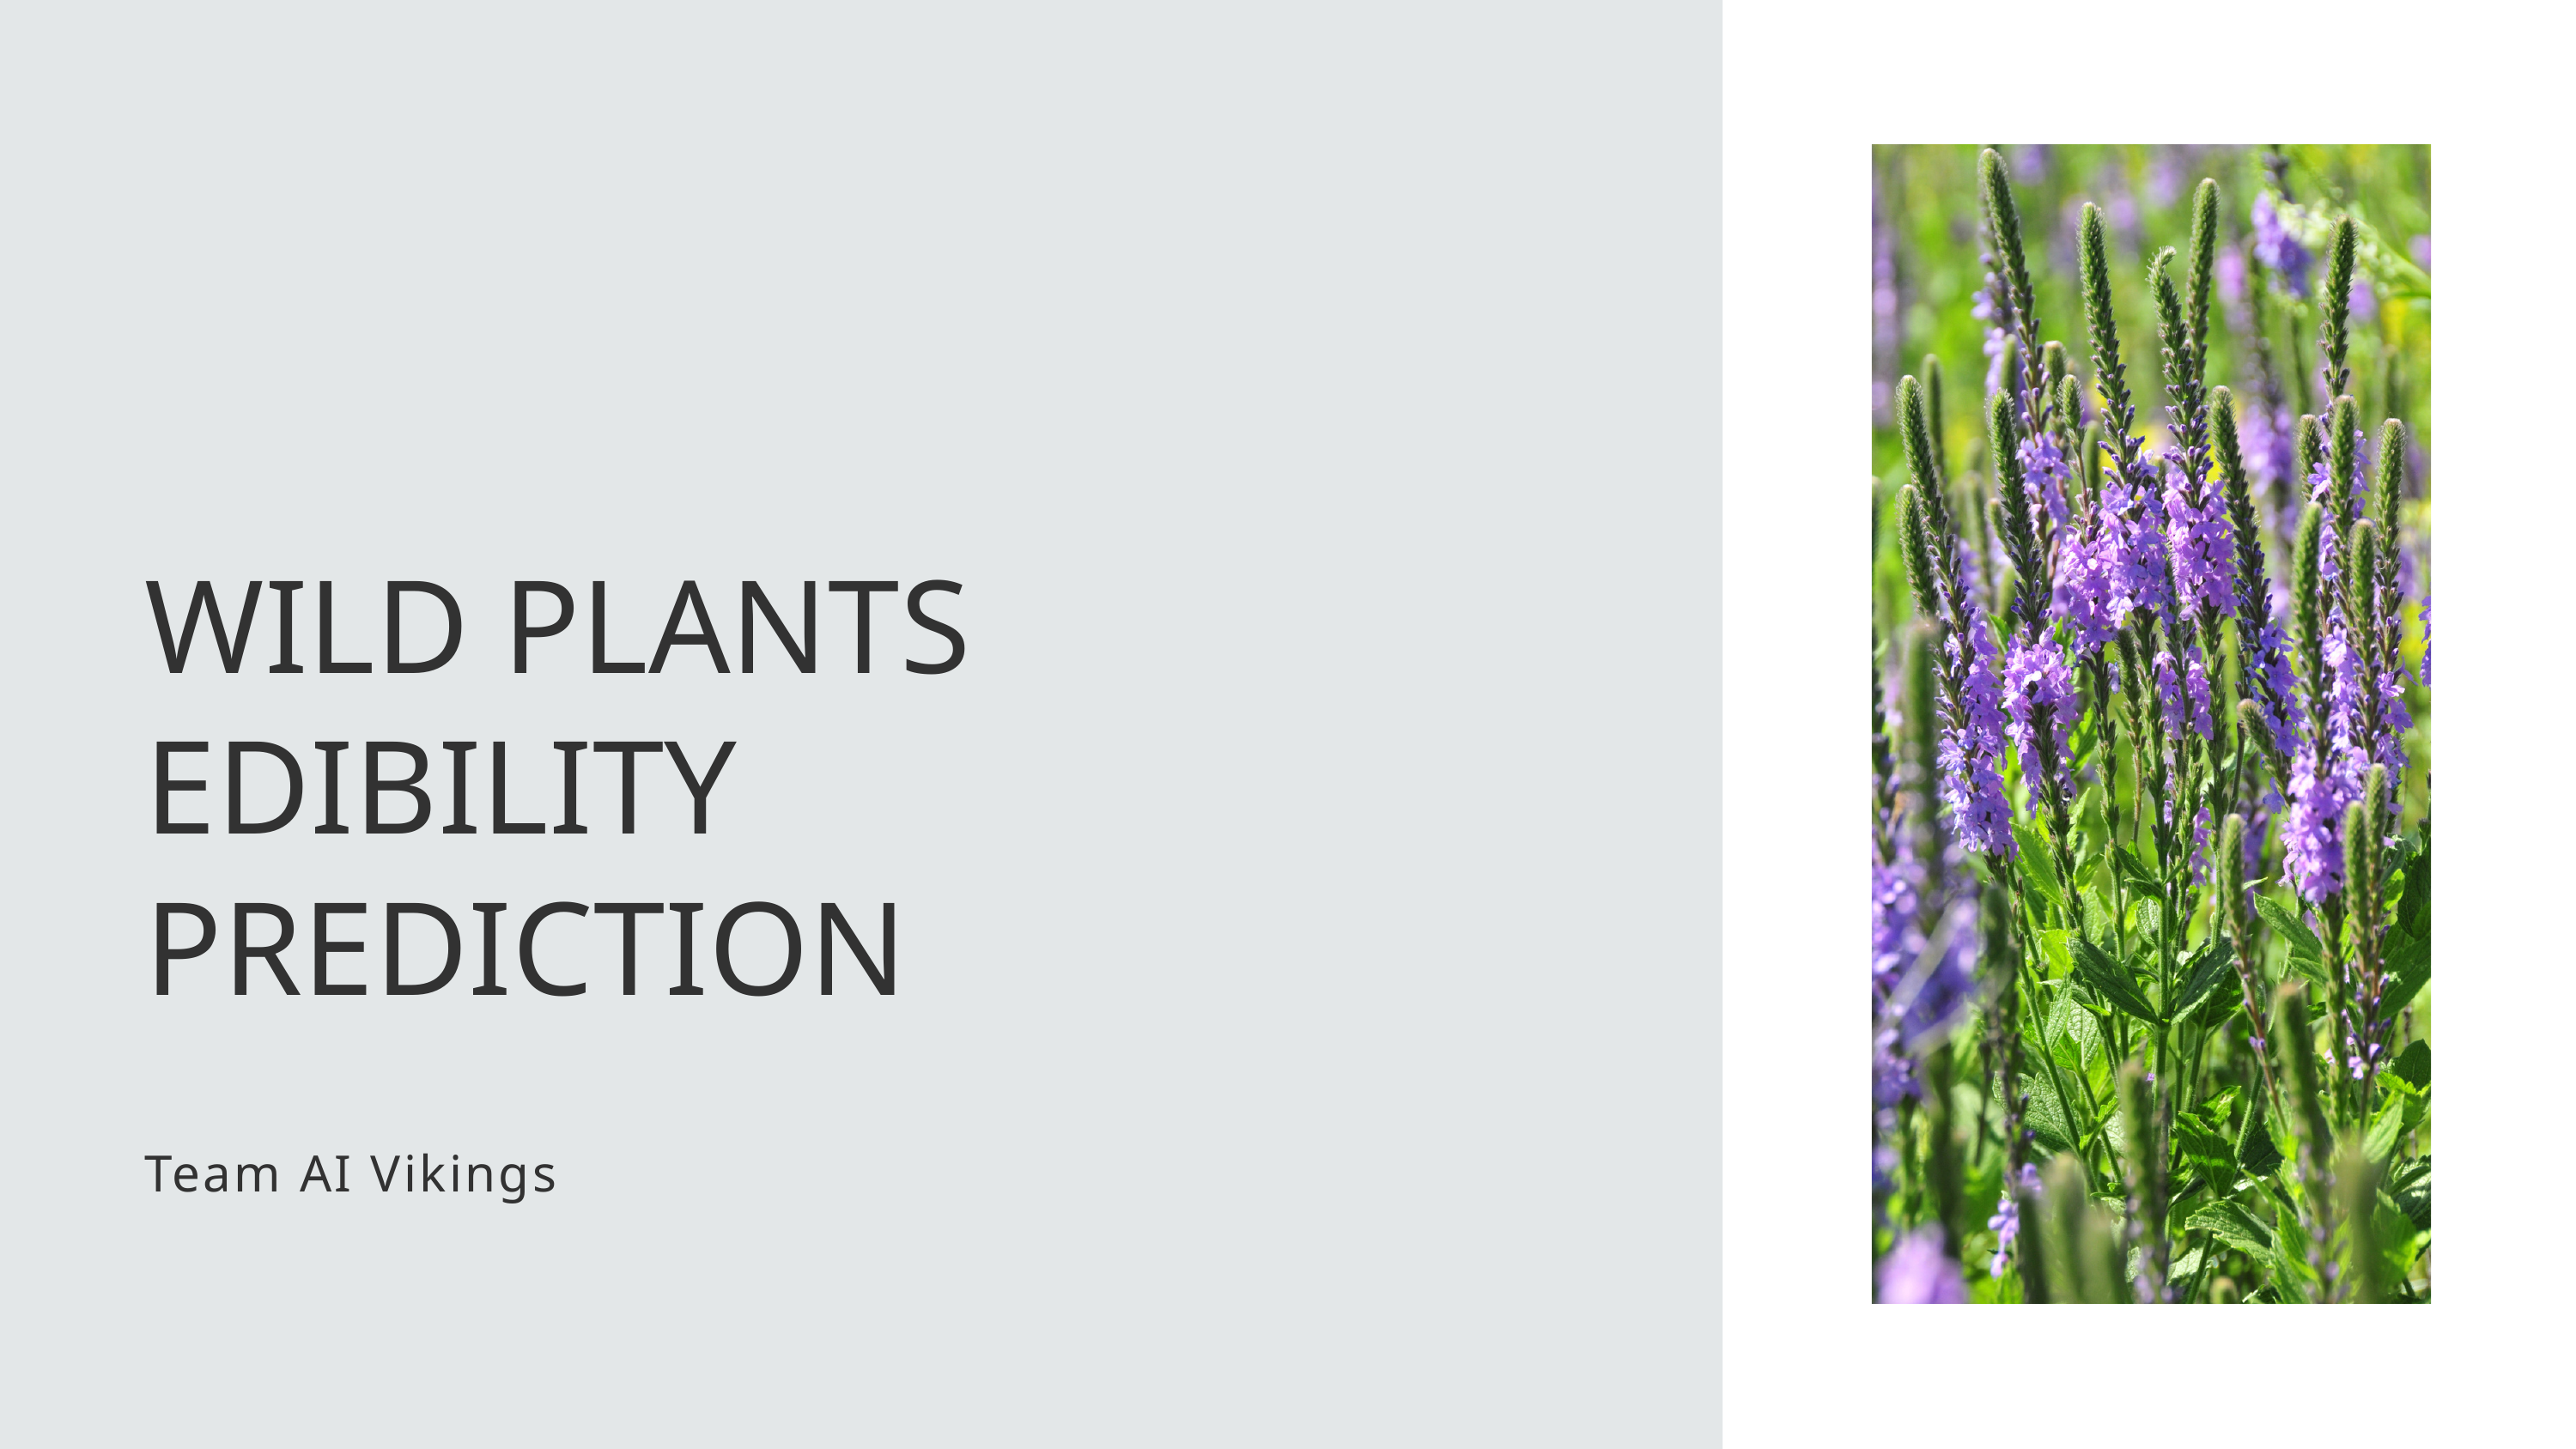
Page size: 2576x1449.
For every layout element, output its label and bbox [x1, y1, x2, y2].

text_box [144, 542, 1429, 1199]
text_box [0, 0, 1723, 1449]
picture [1871, 144, 2432, 1304]
